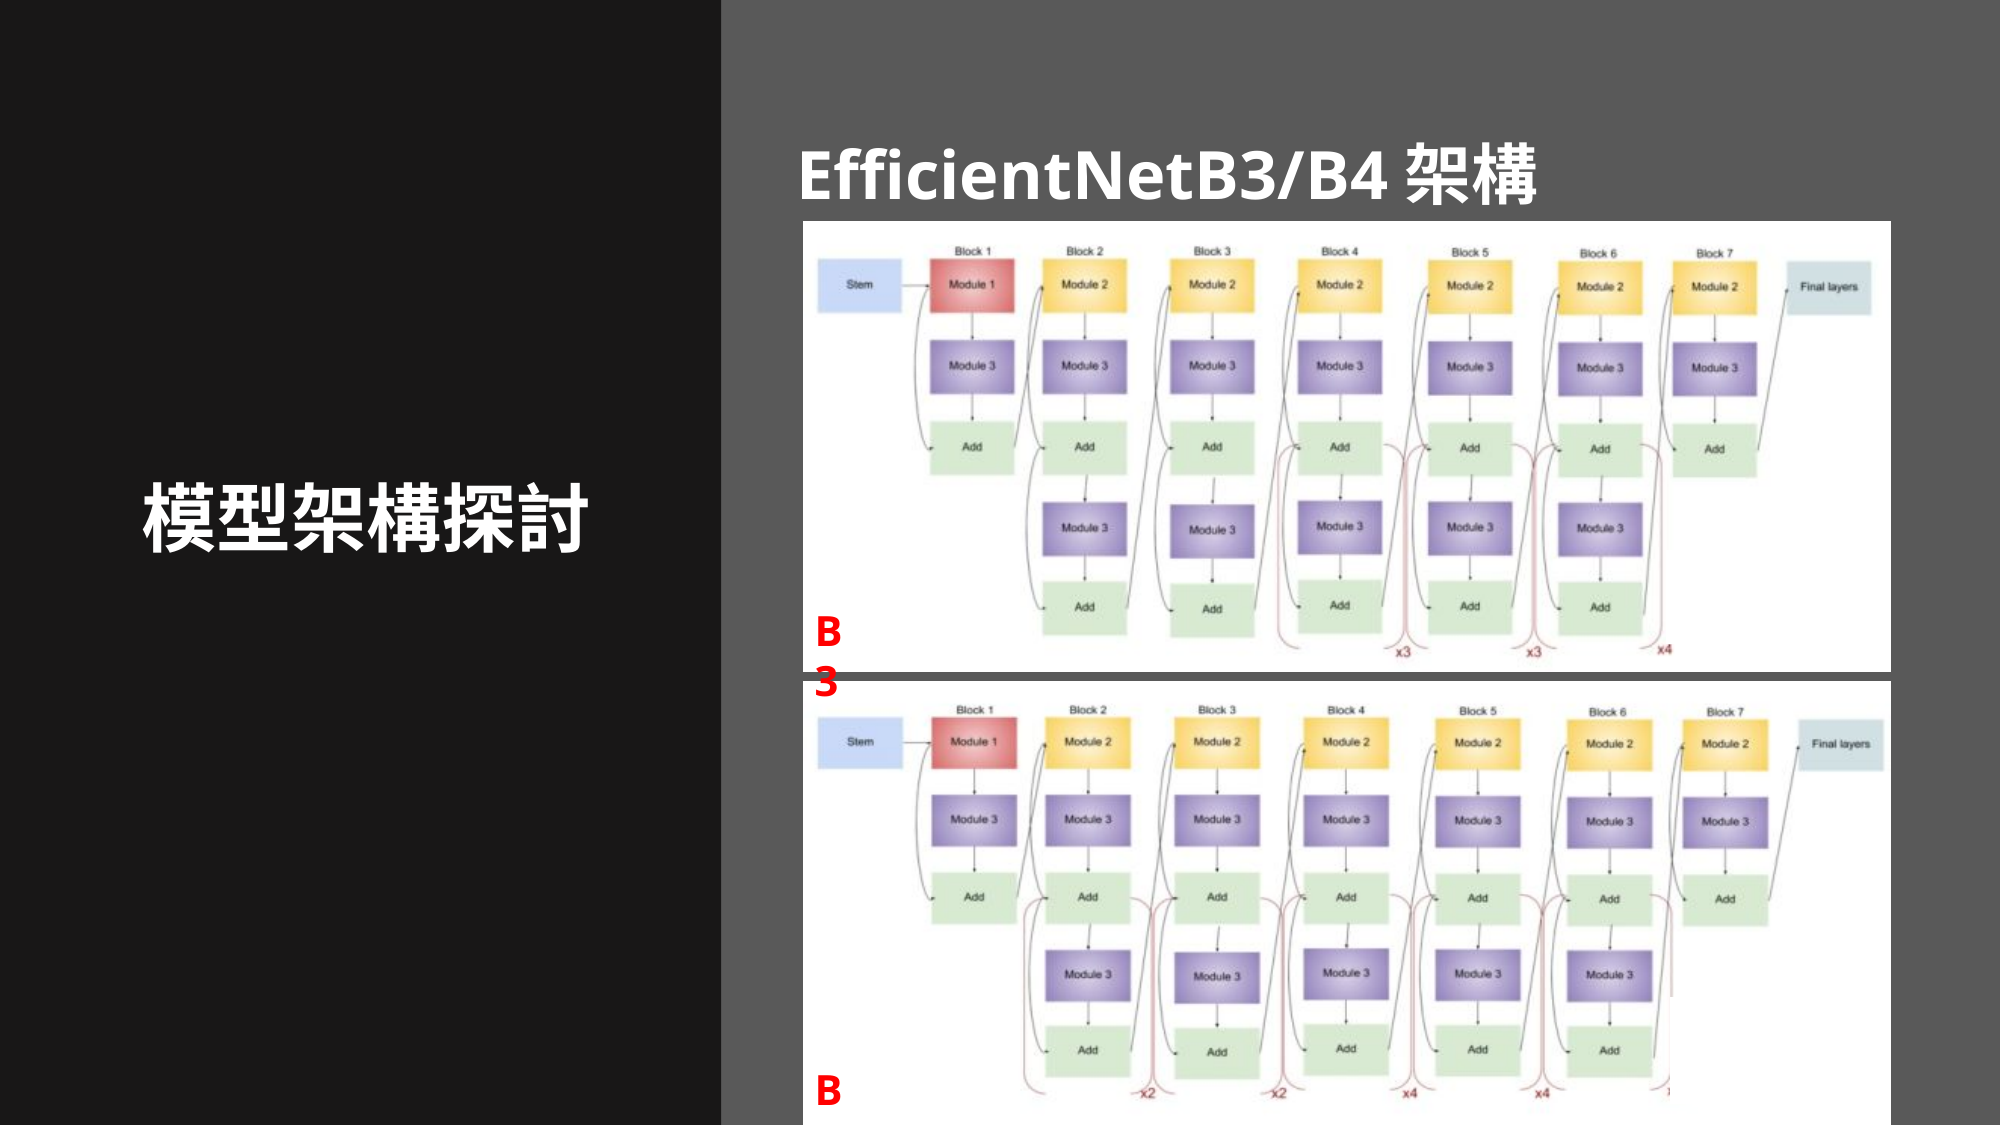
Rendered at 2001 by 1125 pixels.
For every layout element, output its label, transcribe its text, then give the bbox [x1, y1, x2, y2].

text_box B4 [799, 1056, 803, 1125]
picture [803, 681, 1891, 1125]
text_box B3 [799, 597, 879, 712]
title 模型架構探討 [37, 351, 695, 682]
text_box EfficientNetB3/B4架構 [781, 125, 1950, 220]
picture [803, 221, 1891, 672]
